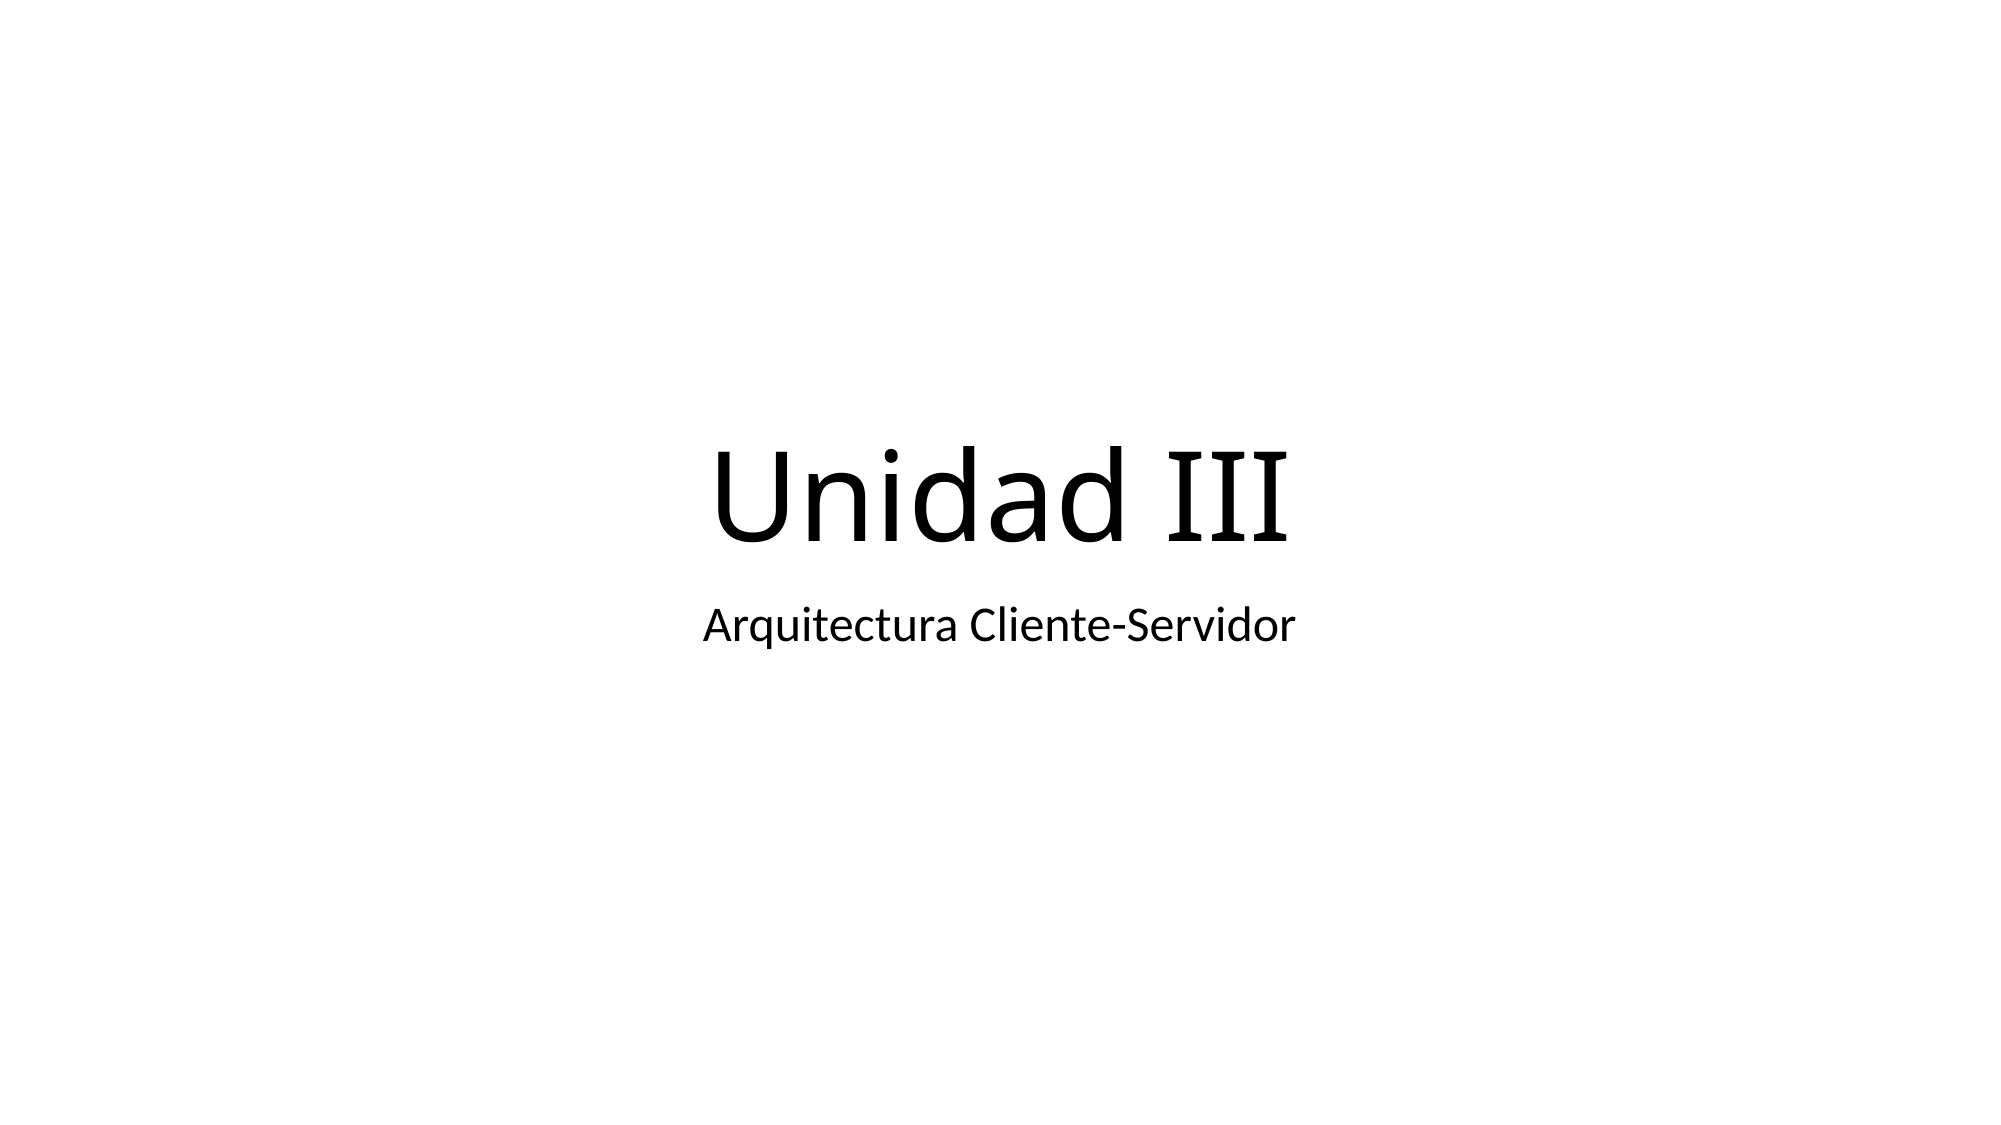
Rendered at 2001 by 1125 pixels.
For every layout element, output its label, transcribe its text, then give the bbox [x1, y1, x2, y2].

title Unidad III [249, 184, 1750, 576]
subtitle Arquitectura Cliente-Servidor [249, 590, 1750, 863]
